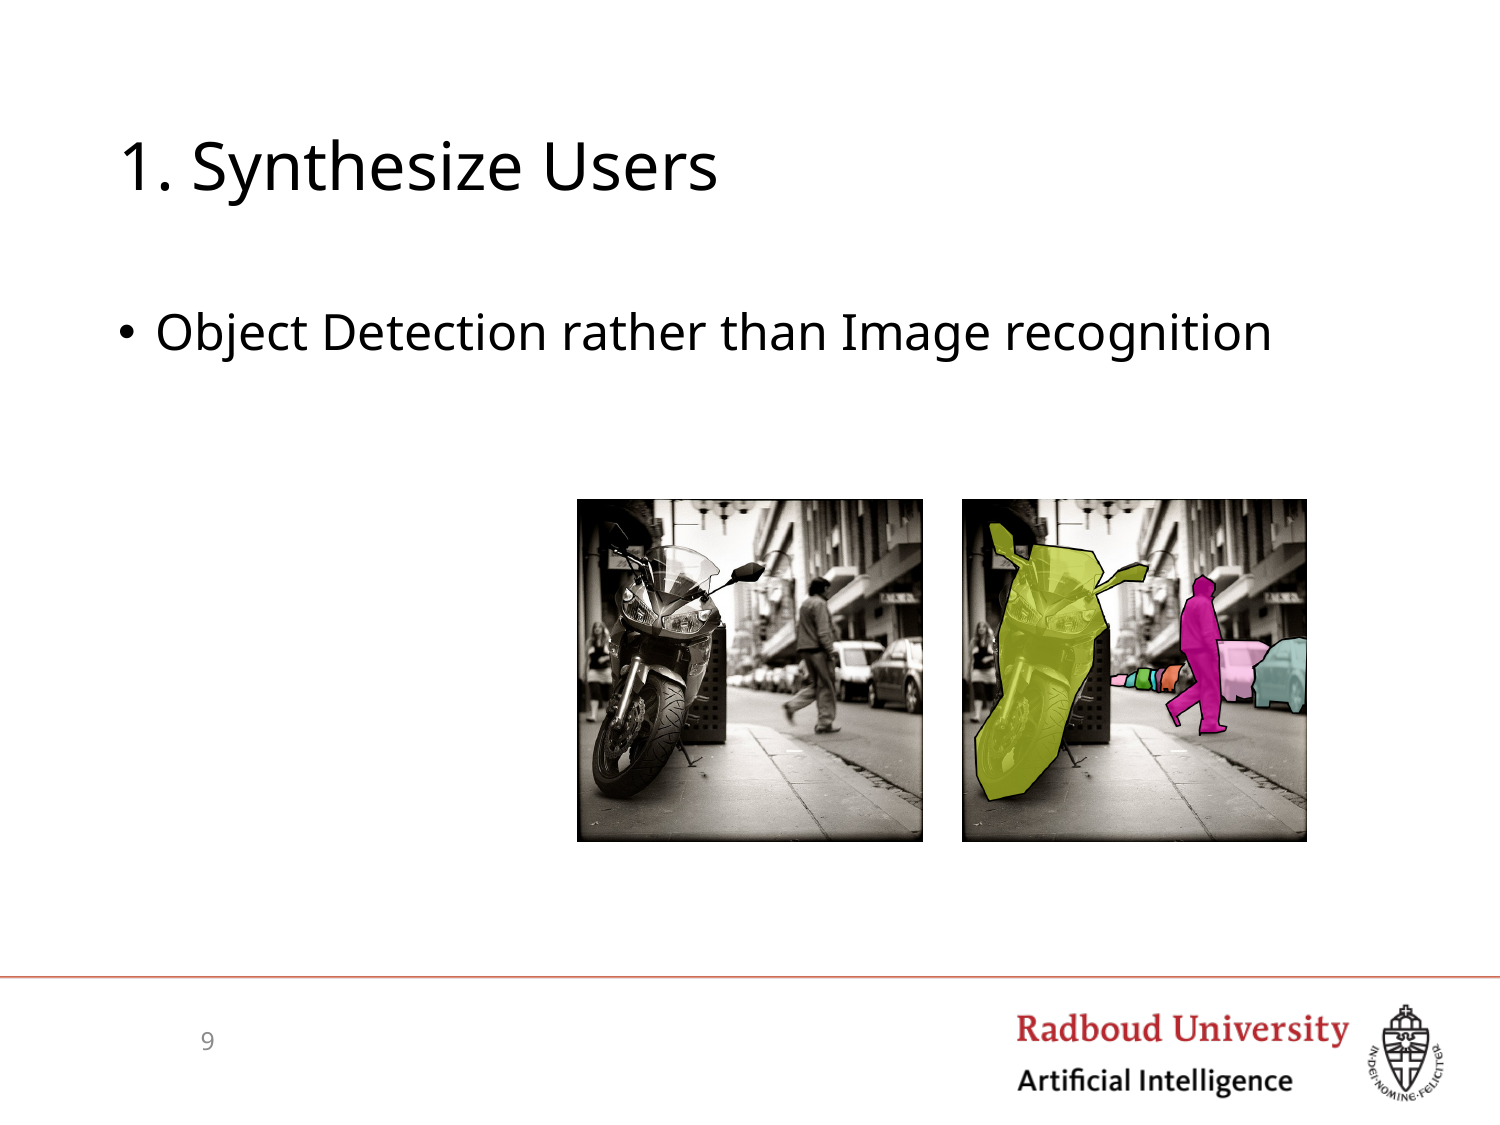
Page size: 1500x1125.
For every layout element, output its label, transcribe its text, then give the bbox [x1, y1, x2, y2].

picture [577, 499, 923, 842]
list Object Detection rather than Image recognition [103, 299, 1397, 948]
title 1. Synthesize Users [103, 59, 1397, 278]
slide_number 9 [103, 1012, 230, 1073]
picture [961, 499, 1307, 842]
